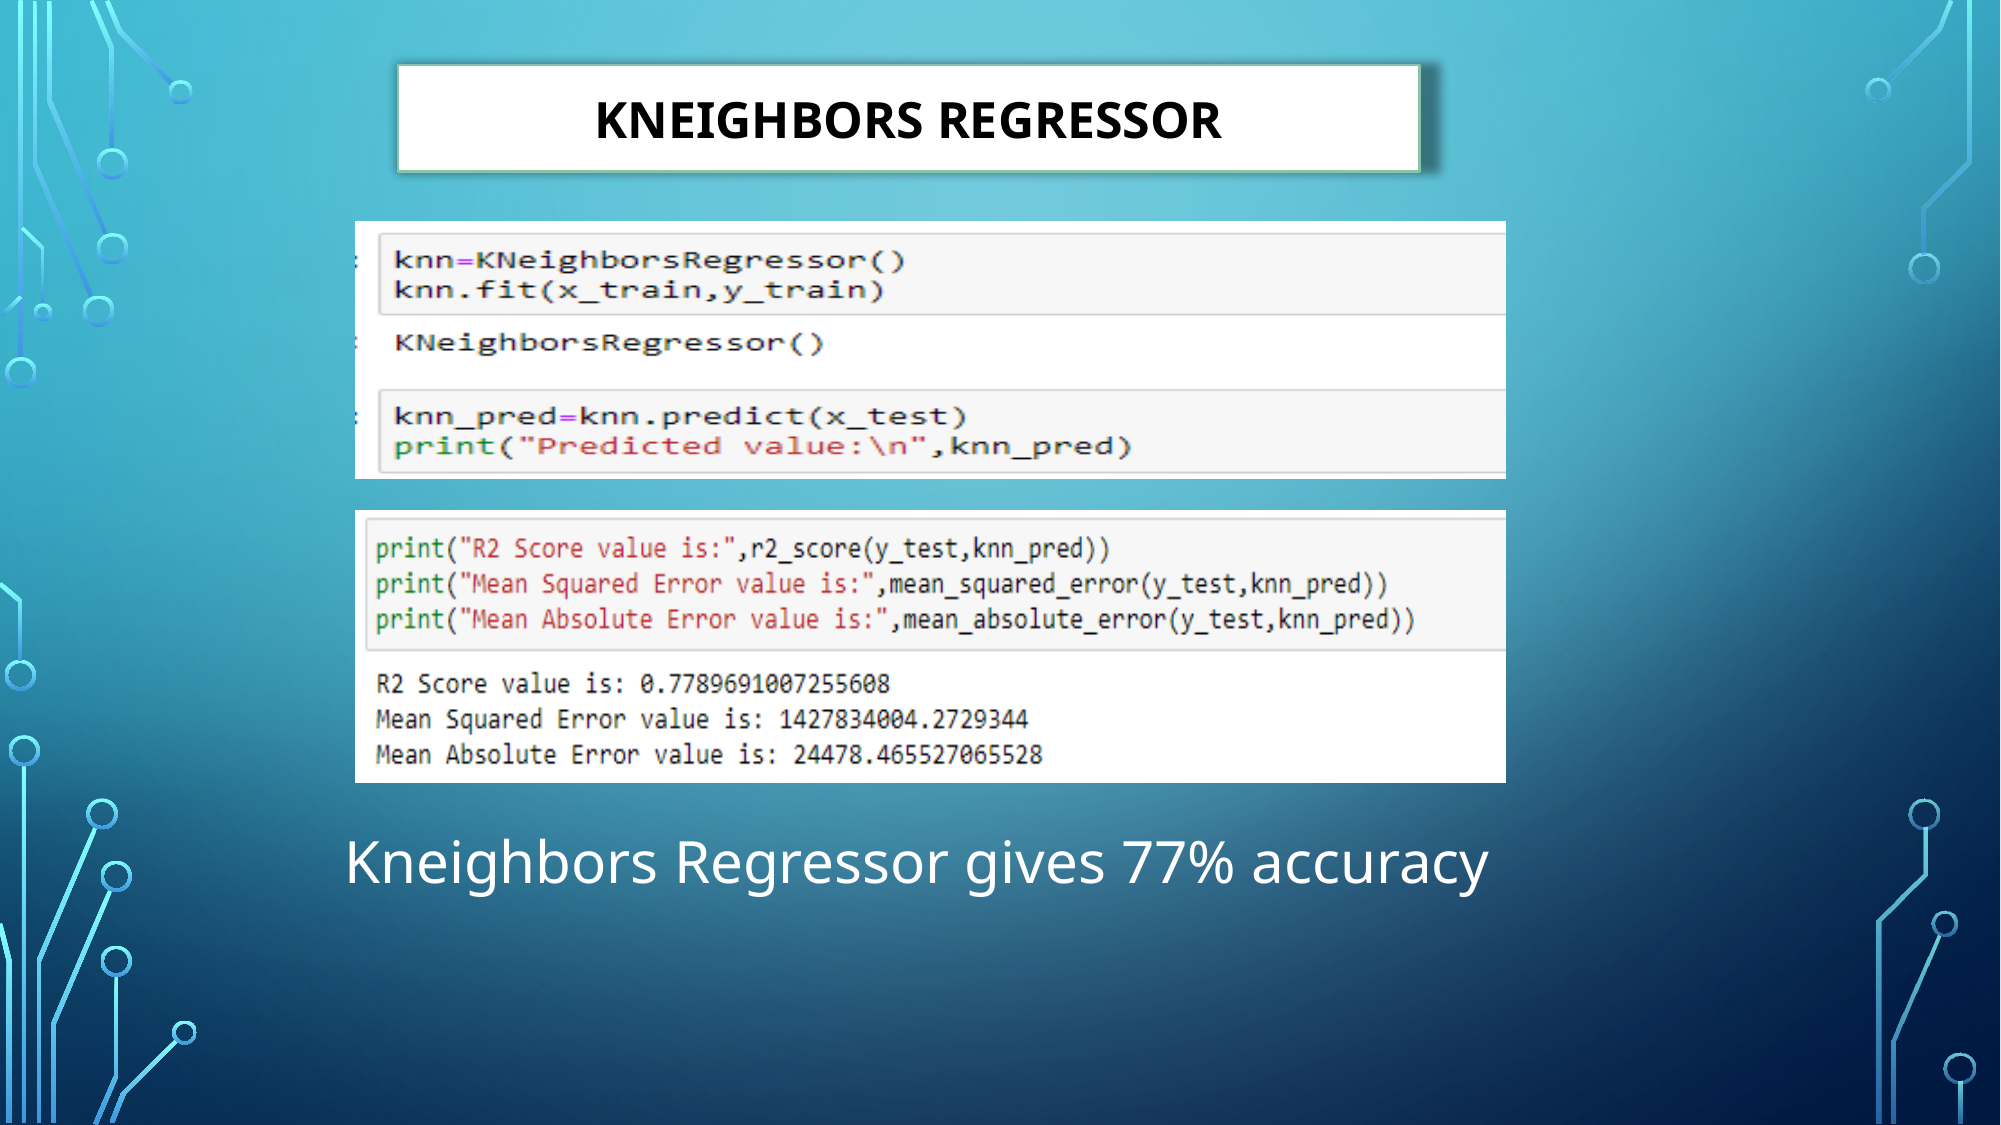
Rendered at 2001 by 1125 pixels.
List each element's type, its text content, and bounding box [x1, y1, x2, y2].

text_box Kneighbors Regressor gives 77% accuracy [329, 817, 1505, 903]
text_box KNEIGHBORS REGRESSOR [397, 64, 1421, 173]
picture [355, 510, 1506, 783]
picture [355, 221, 1506, 479]
